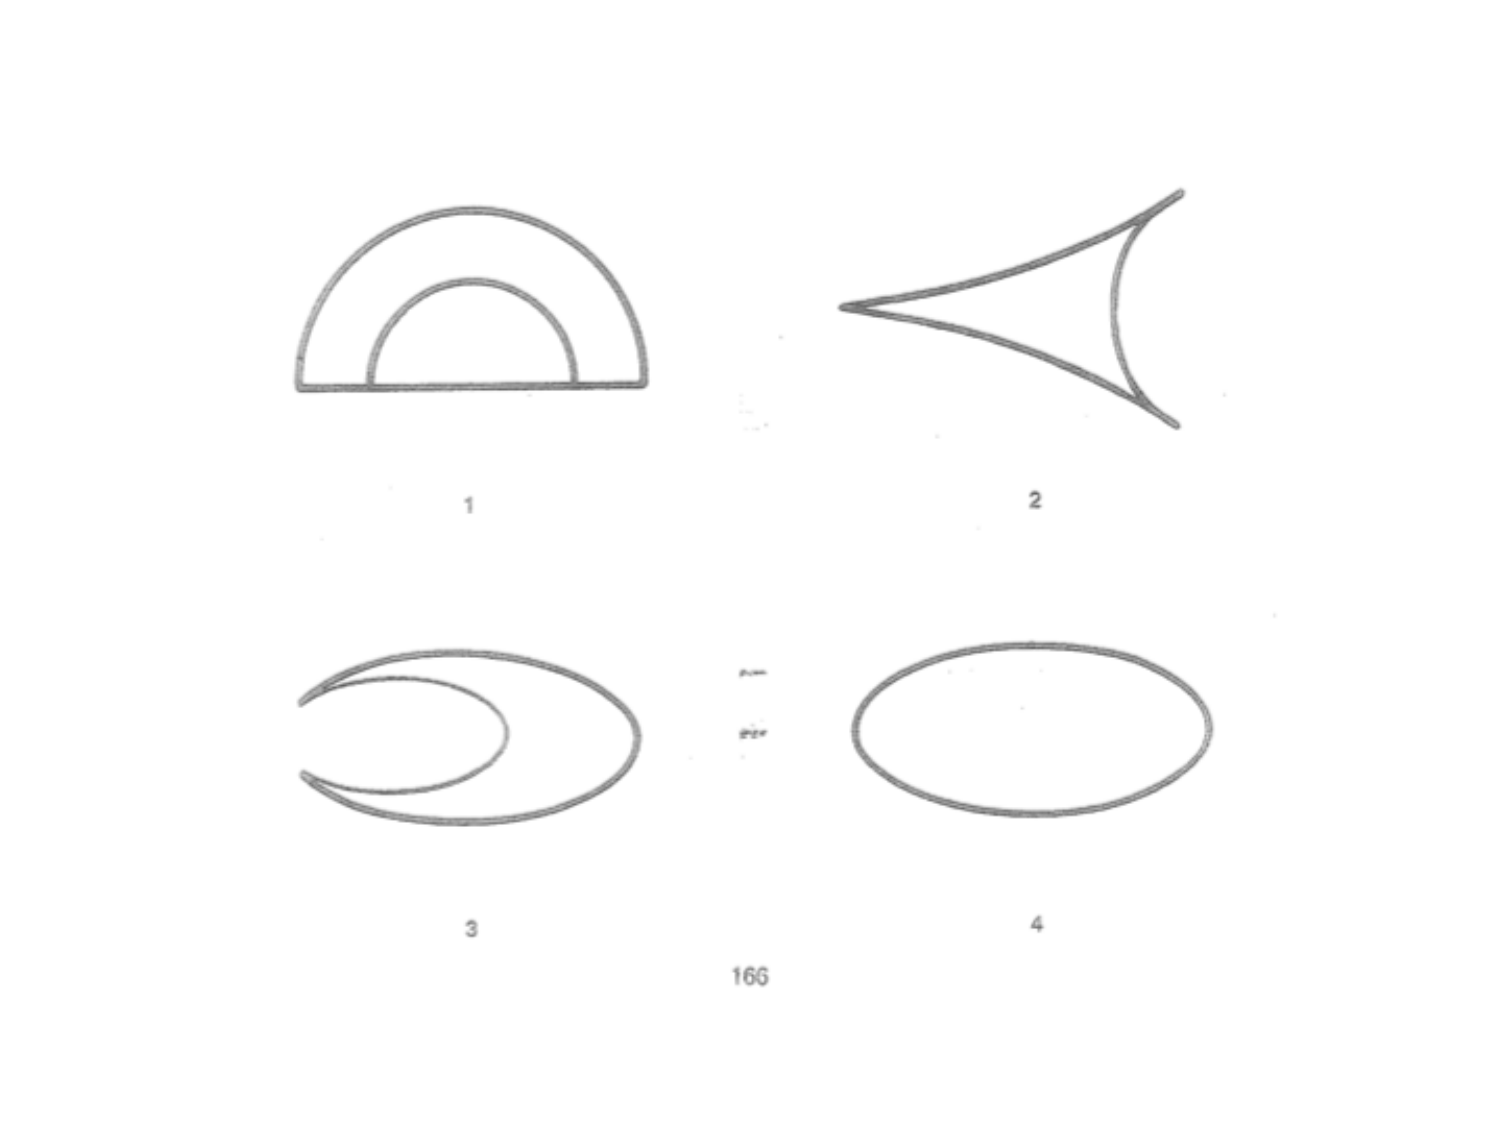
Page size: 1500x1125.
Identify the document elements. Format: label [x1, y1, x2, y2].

picture [220, 122, 1280, 1001]
